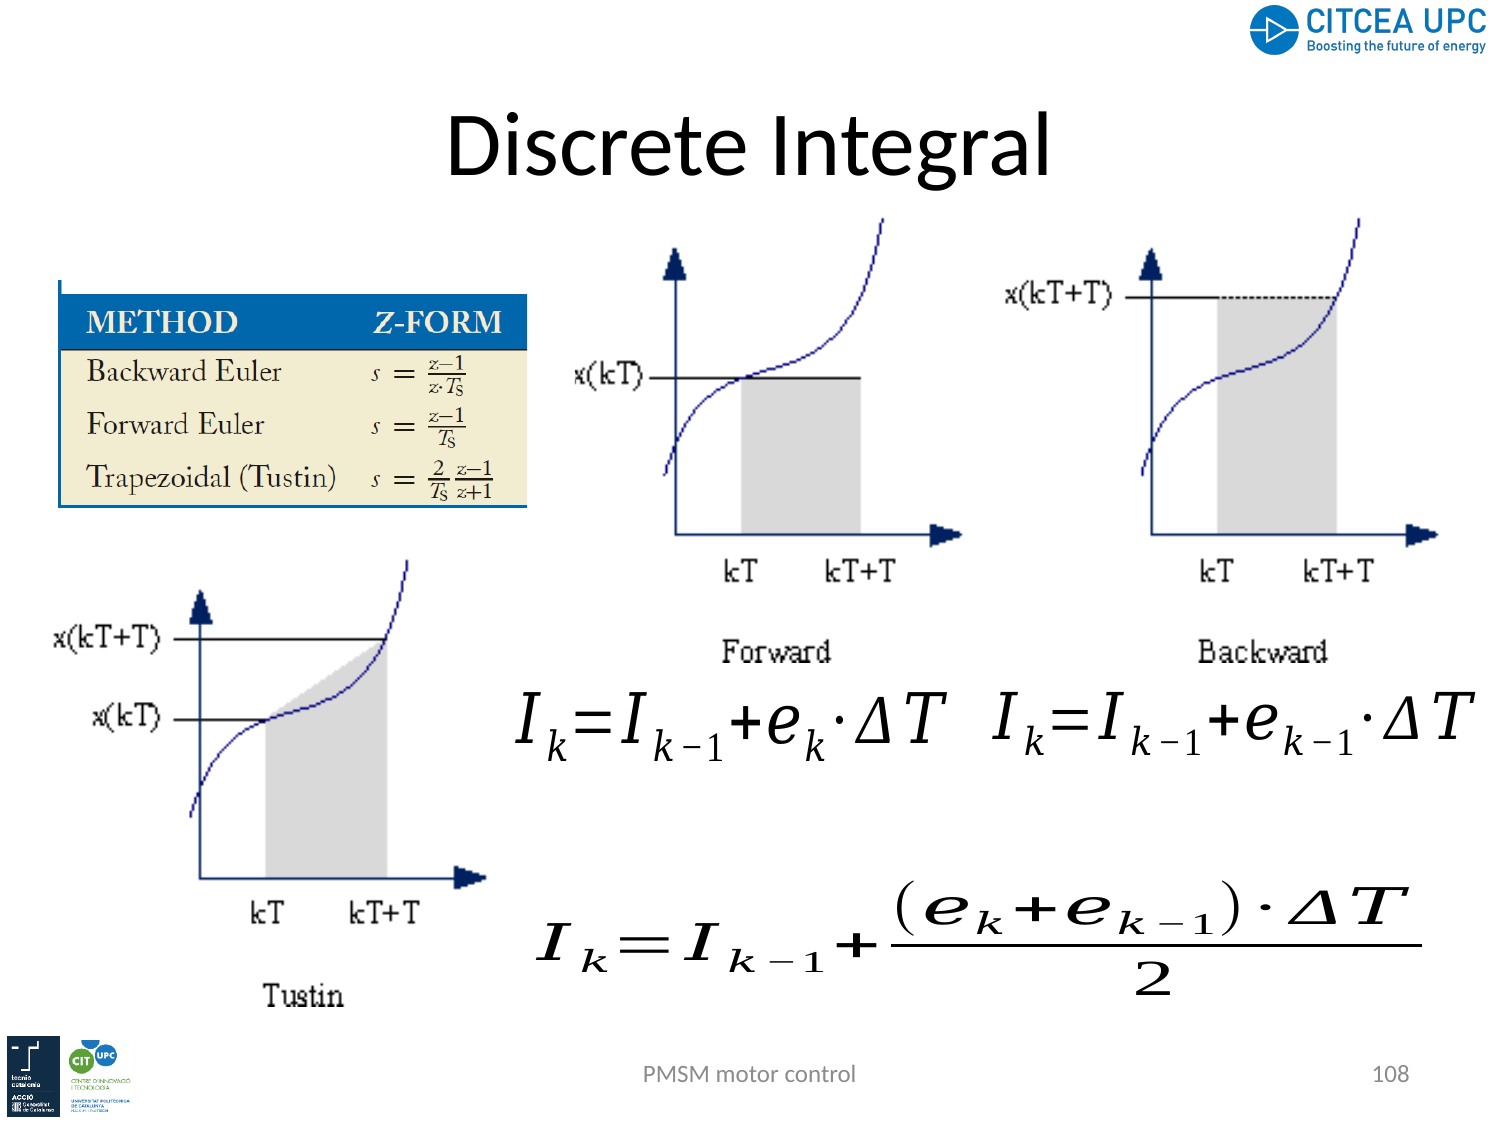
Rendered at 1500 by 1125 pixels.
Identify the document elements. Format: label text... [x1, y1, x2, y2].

picture [5, 1034, 61, 1118]
picture [28, 556, 497, 1007]
picture [64, 1039, 136, 1118]
footer PMSM motor control [512, 1042, 988, 1103]
picture [47, 280, 528, 519]
picture [1250, 5, 1497, 60]
title Discrete Integral [75, 45, 1425, 233]
picture [574, 212, 1455, 664]
slide_number 108 [1074, 1042, 1425, 1103]
